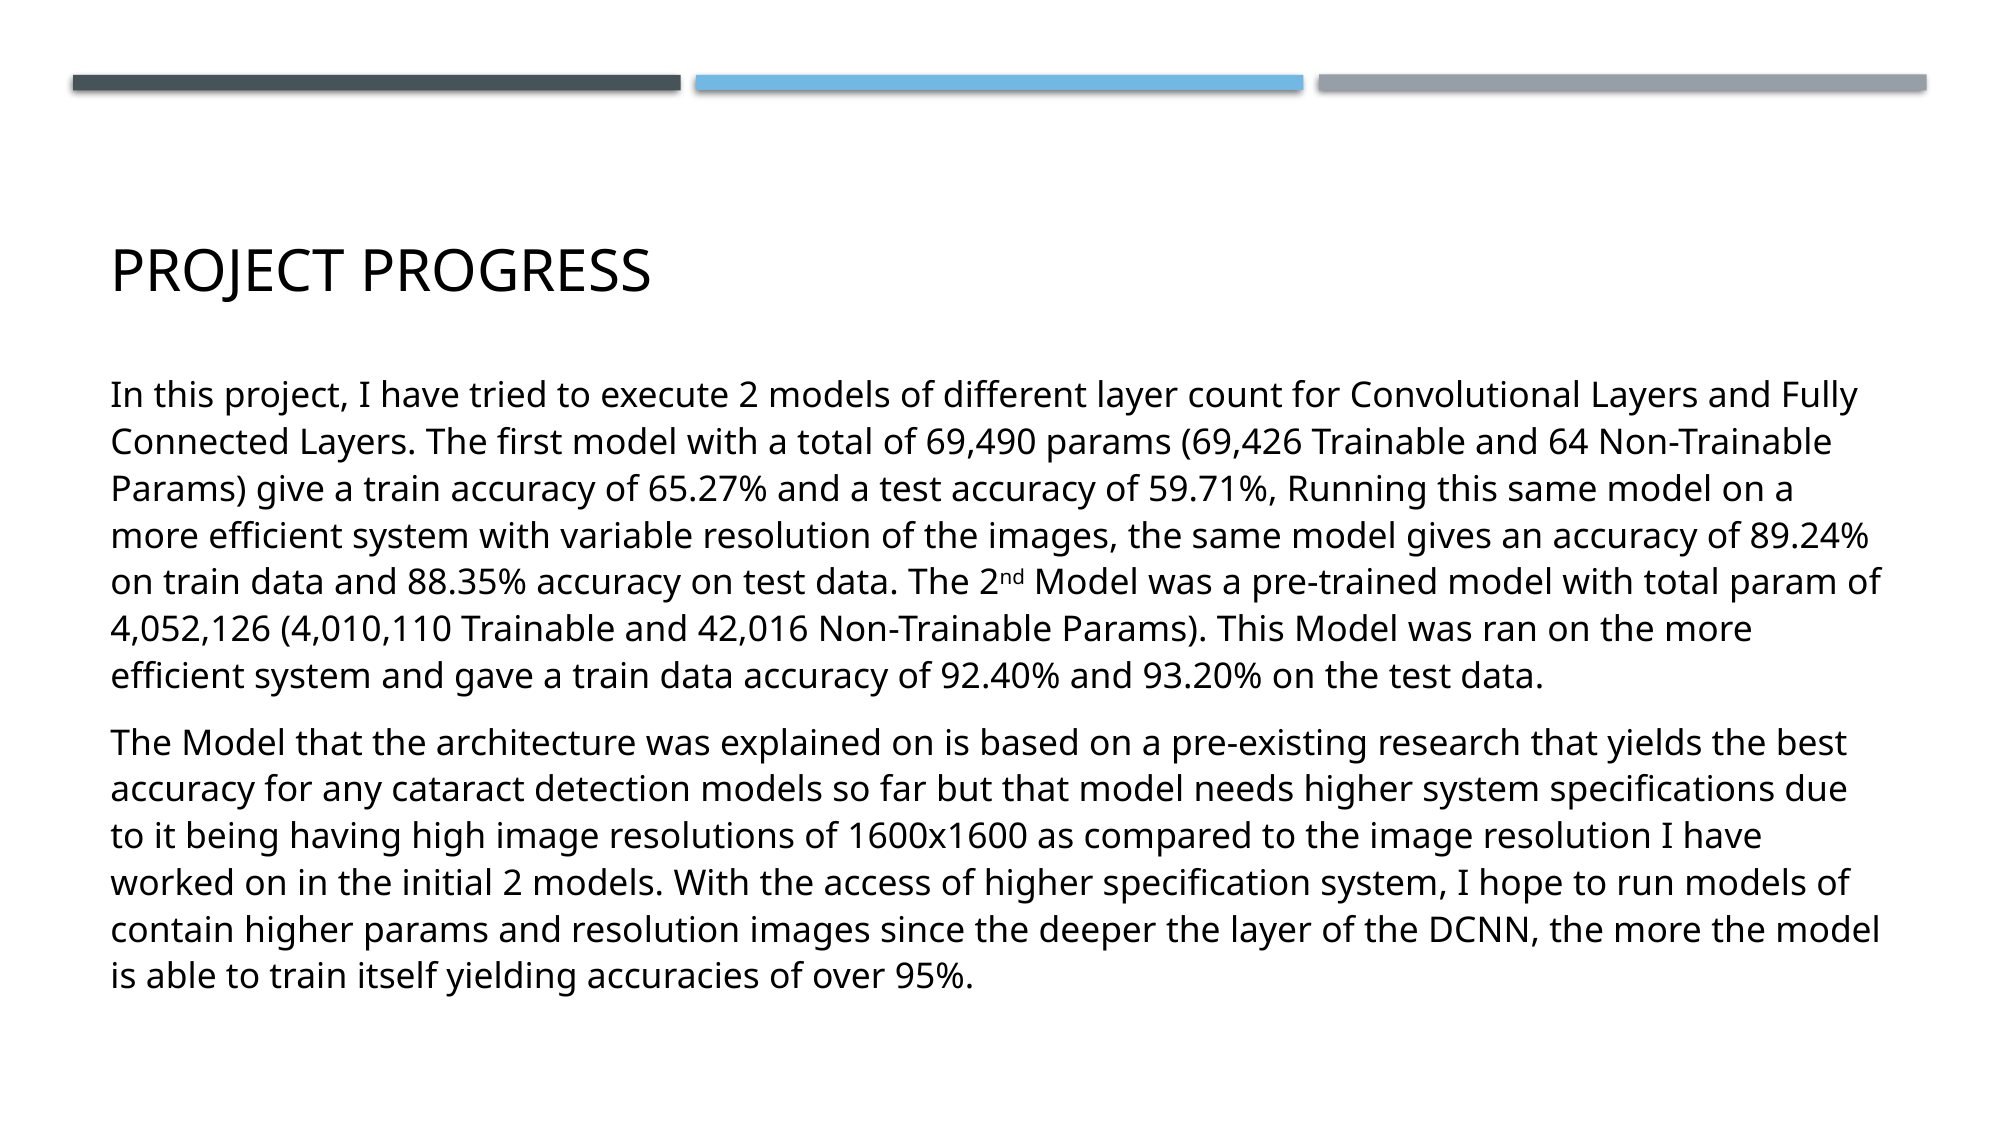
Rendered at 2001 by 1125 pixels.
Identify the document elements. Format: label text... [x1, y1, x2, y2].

list In this project, I have tried to execute 2 models of different layer count for Convolutional Layers and Fully Connected Layers. The first model with a total of 69,490 params (69,426 Trainable and 64 Non-Trainable Params) give a train accuracy of 65.27% and a test accuracy of 59.71%, Running this same model on a more efficient system with variable resolution of the images, the same model gives an accuracy of 89.24% on train data and 88.35% accuracy on test data. The 2nd Model was a pre-trained model with total param of 4,052,126 (4,010,110 Trainable and 42,016 Non-Trainable Params). This Model was ran on the more efficient system and gave a train data accuracy of 92.40% and 93.20% on the test data. The Model that the architecture was explained on is based on a pre-existing research that yields the best accuracy for any cataract detection models so far but that model needs higher system specifications due to it being having high image resolutions of 1600x1600 as compared to the image resolution I have worked on in the initial 2 models. With the access of higher specification system, I hope to run models of contain higher params and resolution images since the deeper the layer of the DCNN, the more the model is able to train itself yielding accuracies of over 95%. [95, 383, 1905, 981]
title PROJECT PROGRESS [95, 115, 1905, 311]
